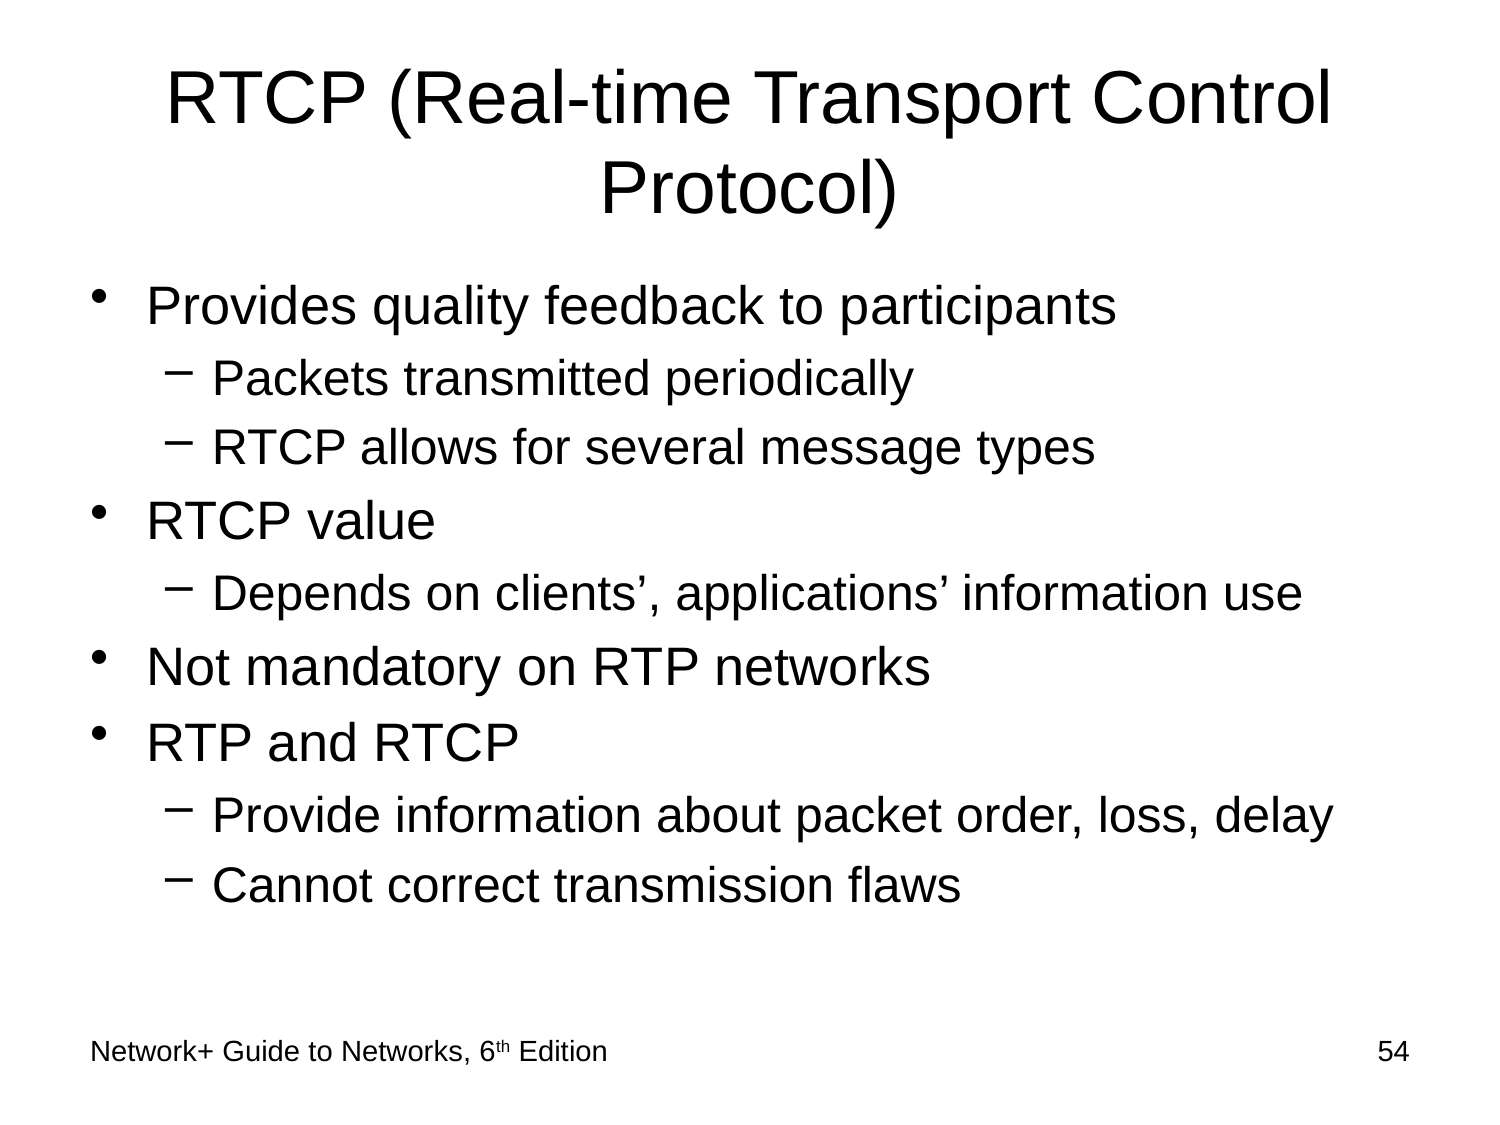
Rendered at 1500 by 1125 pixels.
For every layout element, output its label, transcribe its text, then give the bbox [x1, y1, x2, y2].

slide_number 54 [1074, 1024, 1426, 1103]
title RTCP (Real-time Transport Control Protocol) [75, 45, 1425, 233]
footer Network+ Guide to Networks, 6th Edition [74, 1024, 988, 1103]
list Provides quality feedback to participants Packets transmitted periodically RTCP allows for several message types RTCP value Depends on clients’, applications’ information use Not mandatory on RTP networks RTP and RTCP Provide information about packet order, loss, delay Cannot correct transmission flaws [75, 262, 1425, 1005]
